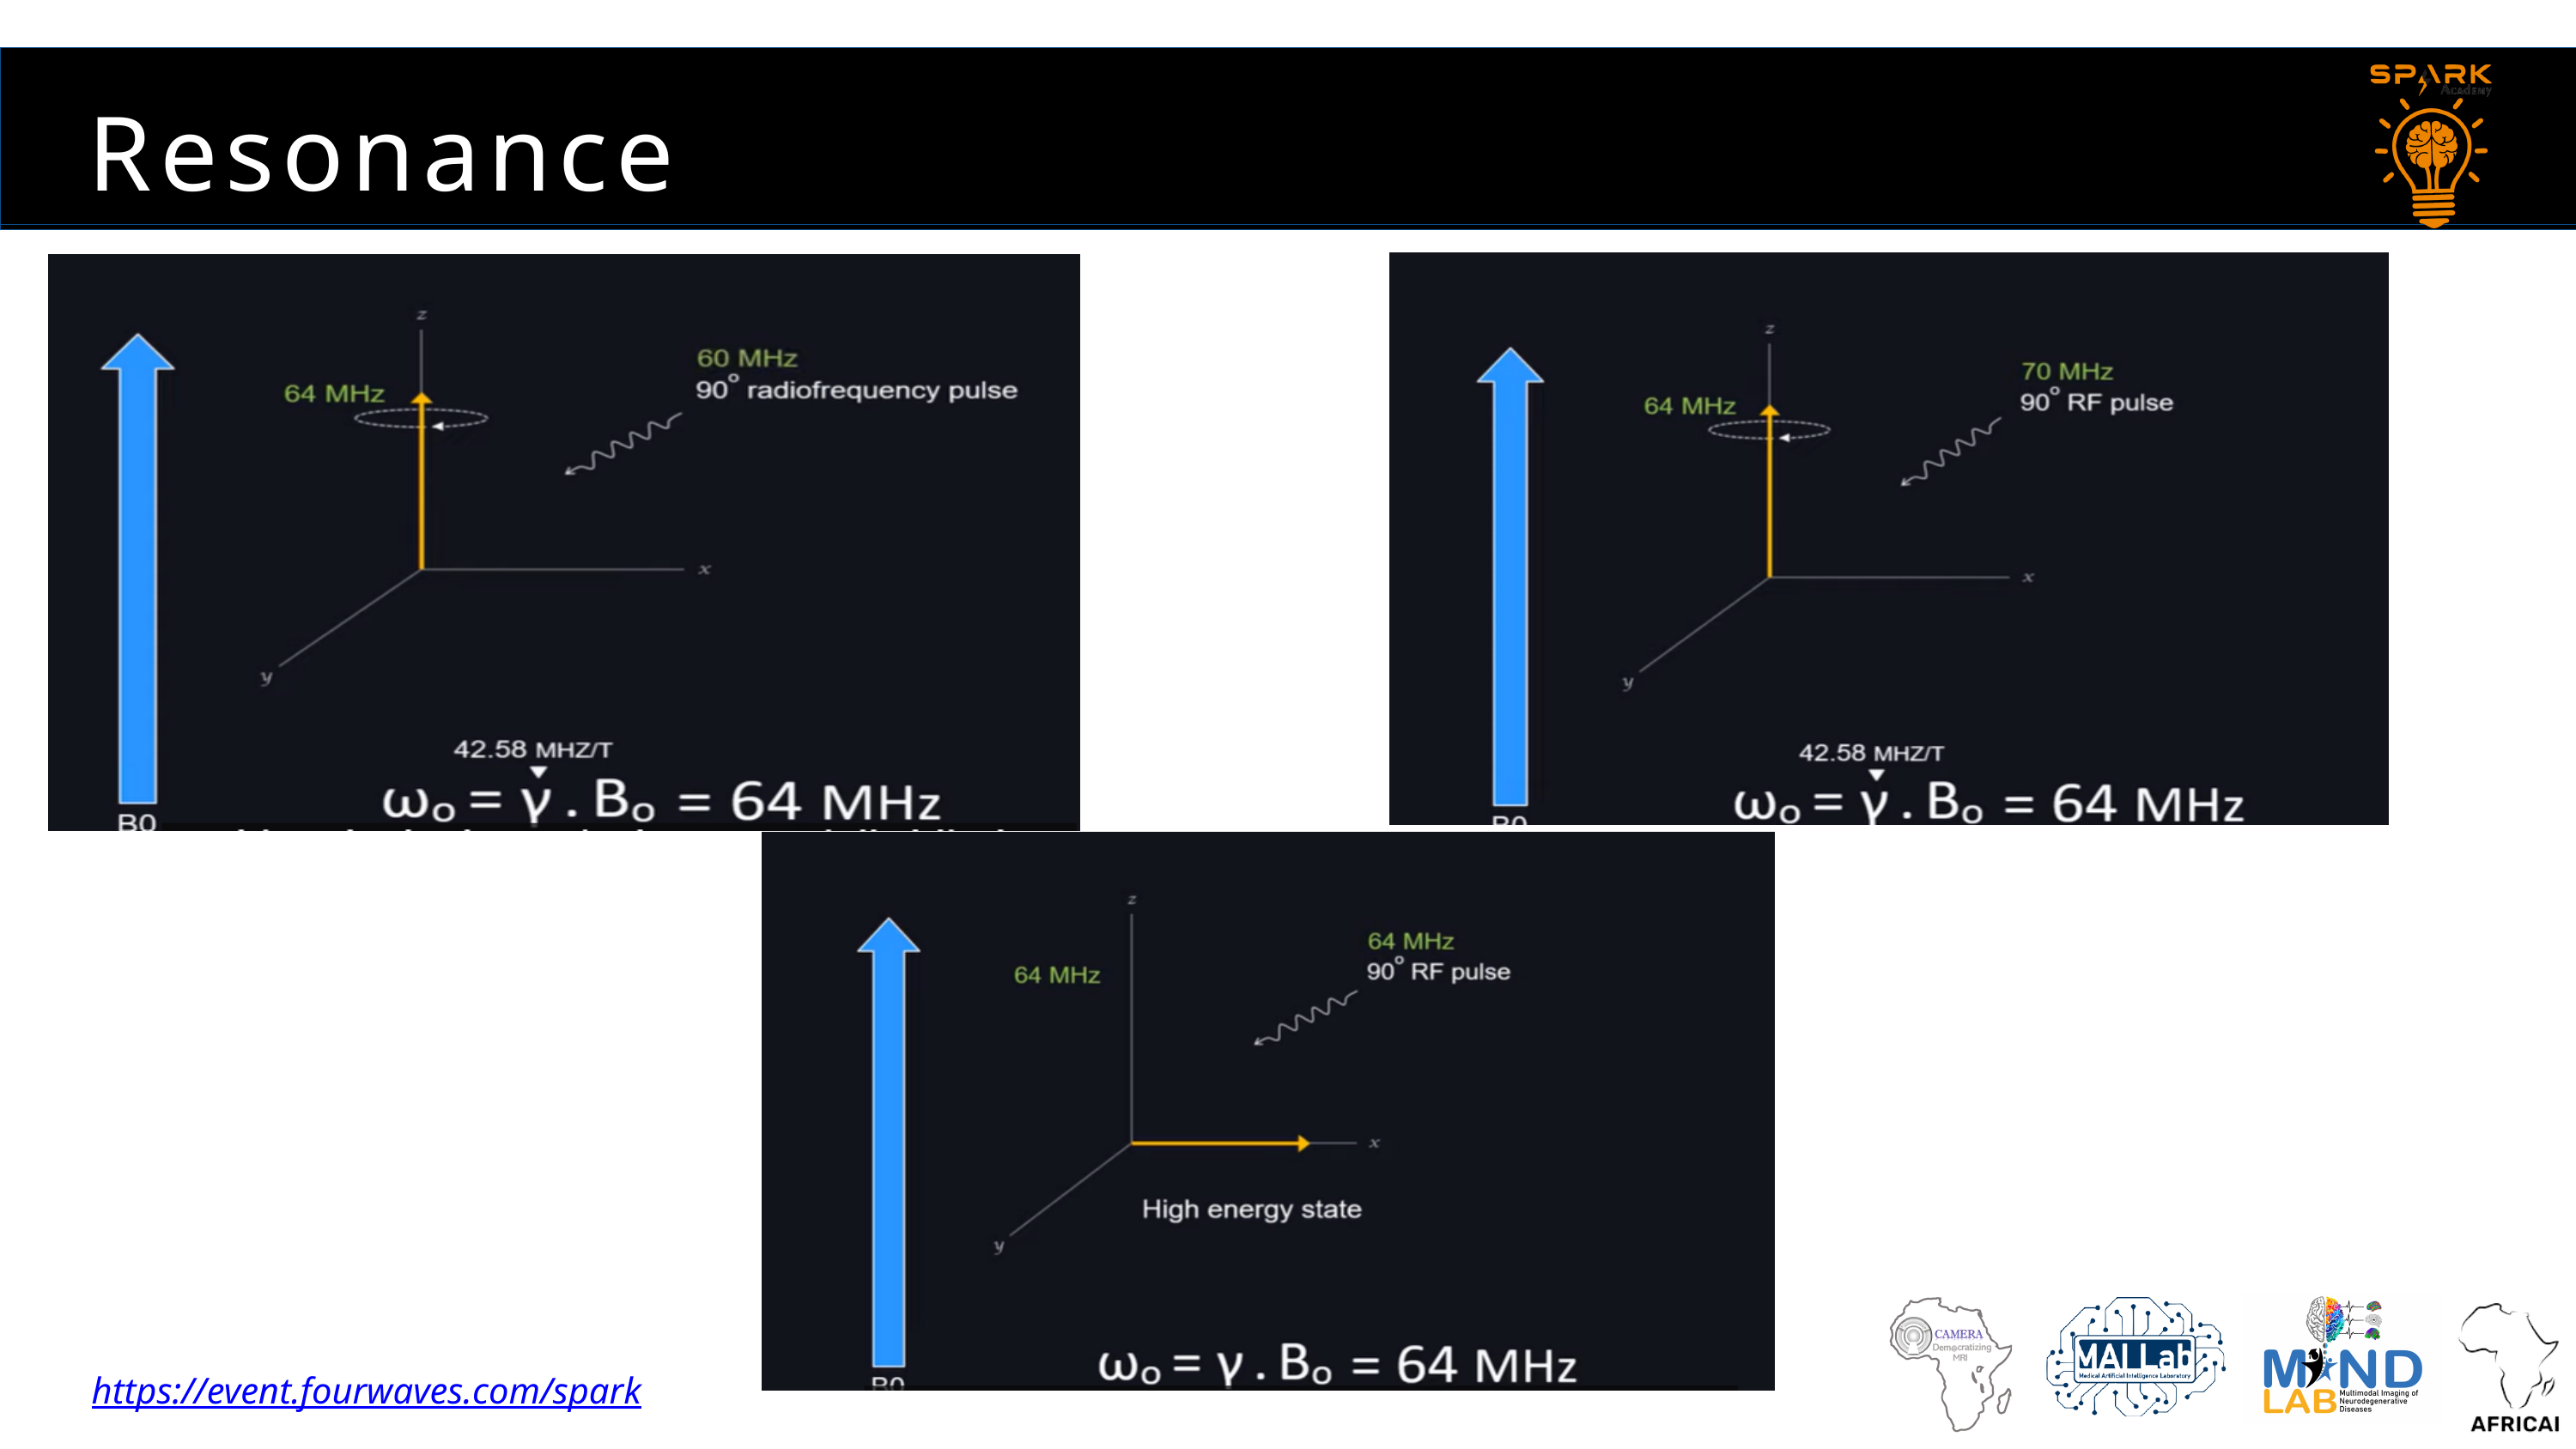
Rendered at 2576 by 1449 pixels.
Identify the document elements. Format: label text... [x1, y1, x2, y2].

picture [48, 254, 1080, 831]
text_box https://event.fourwaves.com/spark [48, 1349, 685, 1417]
picture [762, 832, 1775, 1391]
picture [1389, 252, 2389, 825]
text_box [1888, 1292, 2568, 1433]
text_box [0, 46, 2576, 231]
